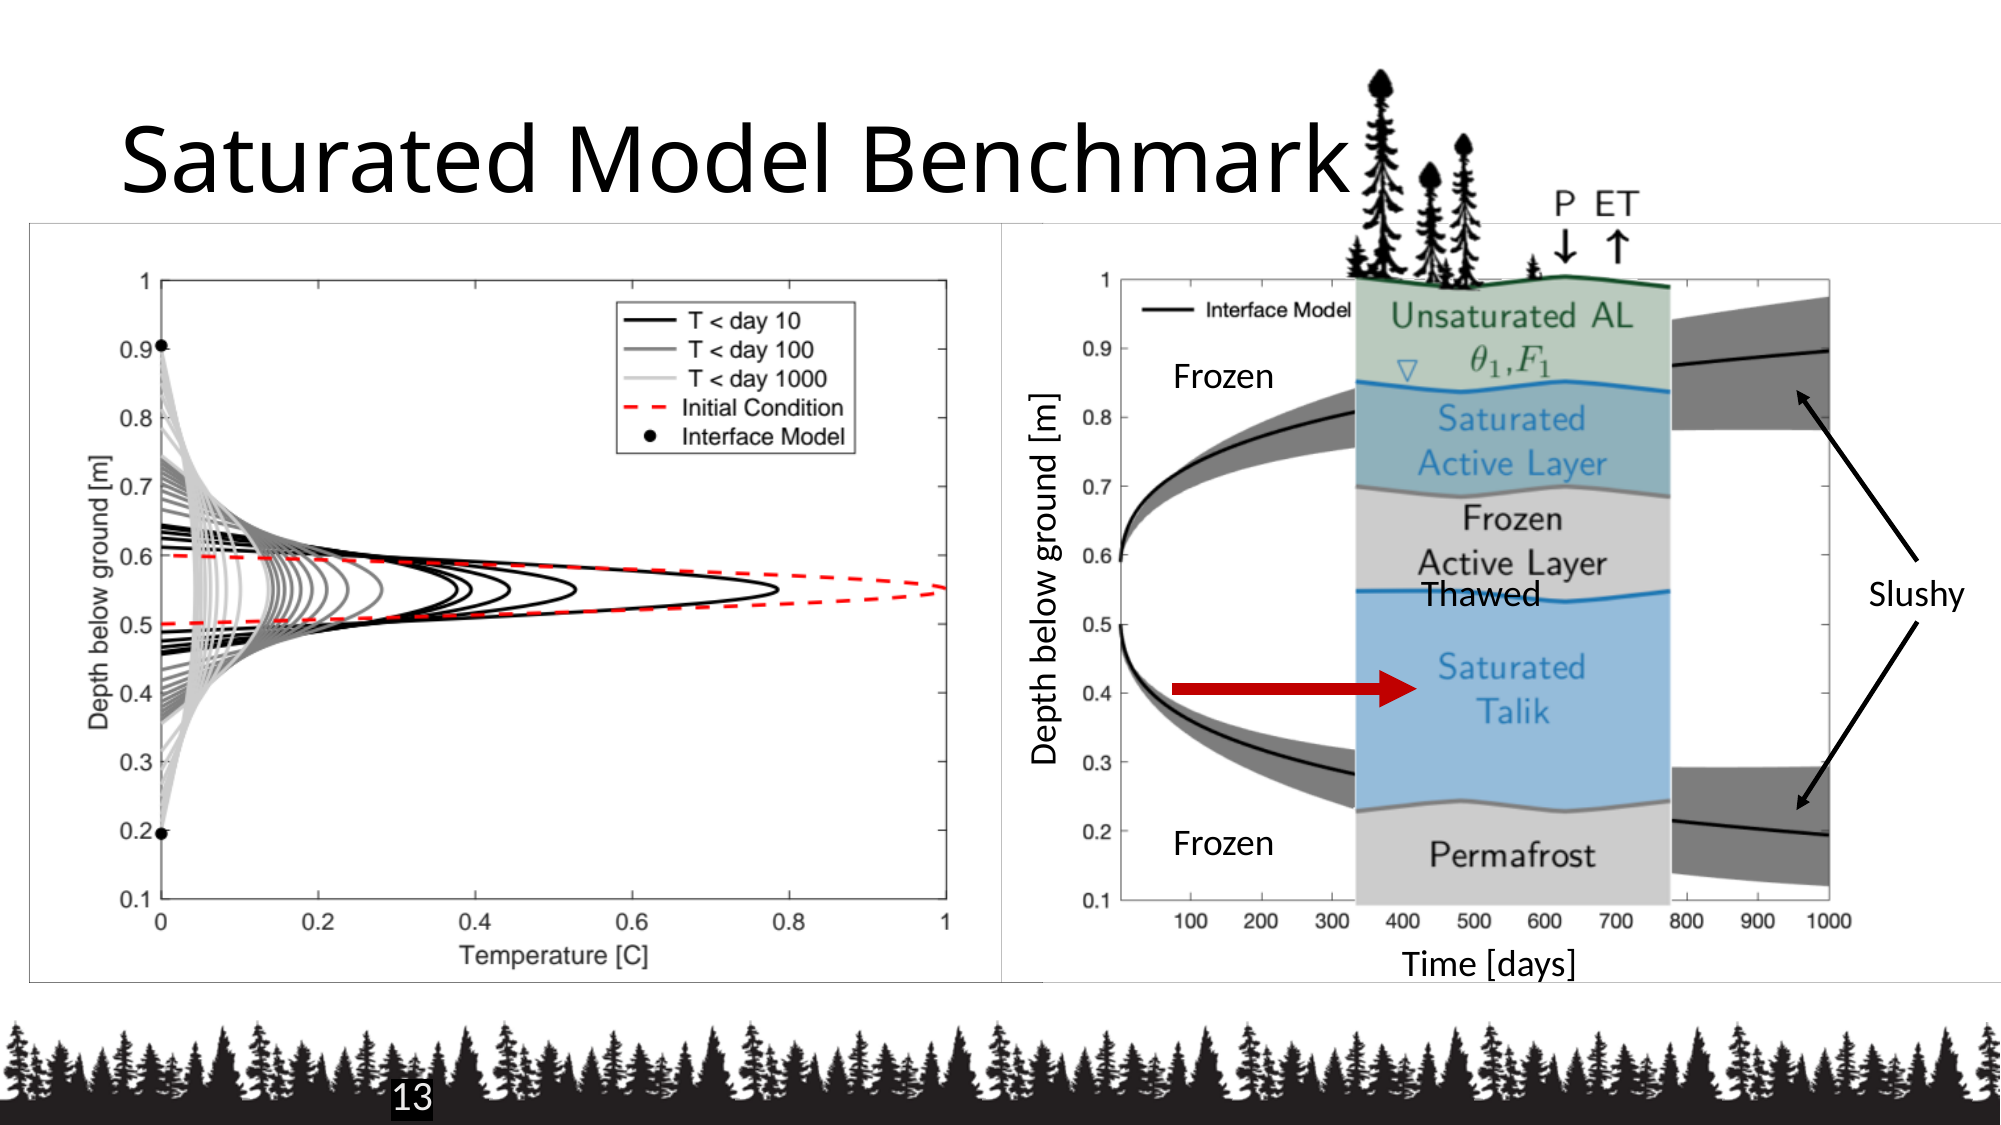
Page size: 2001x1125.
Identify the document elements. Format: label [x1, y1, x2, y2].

picture [0, 0, 2000, 1125]
text_box [1796, 389, 1918, 562]
text_box [1796, 621, 1918, 811]
